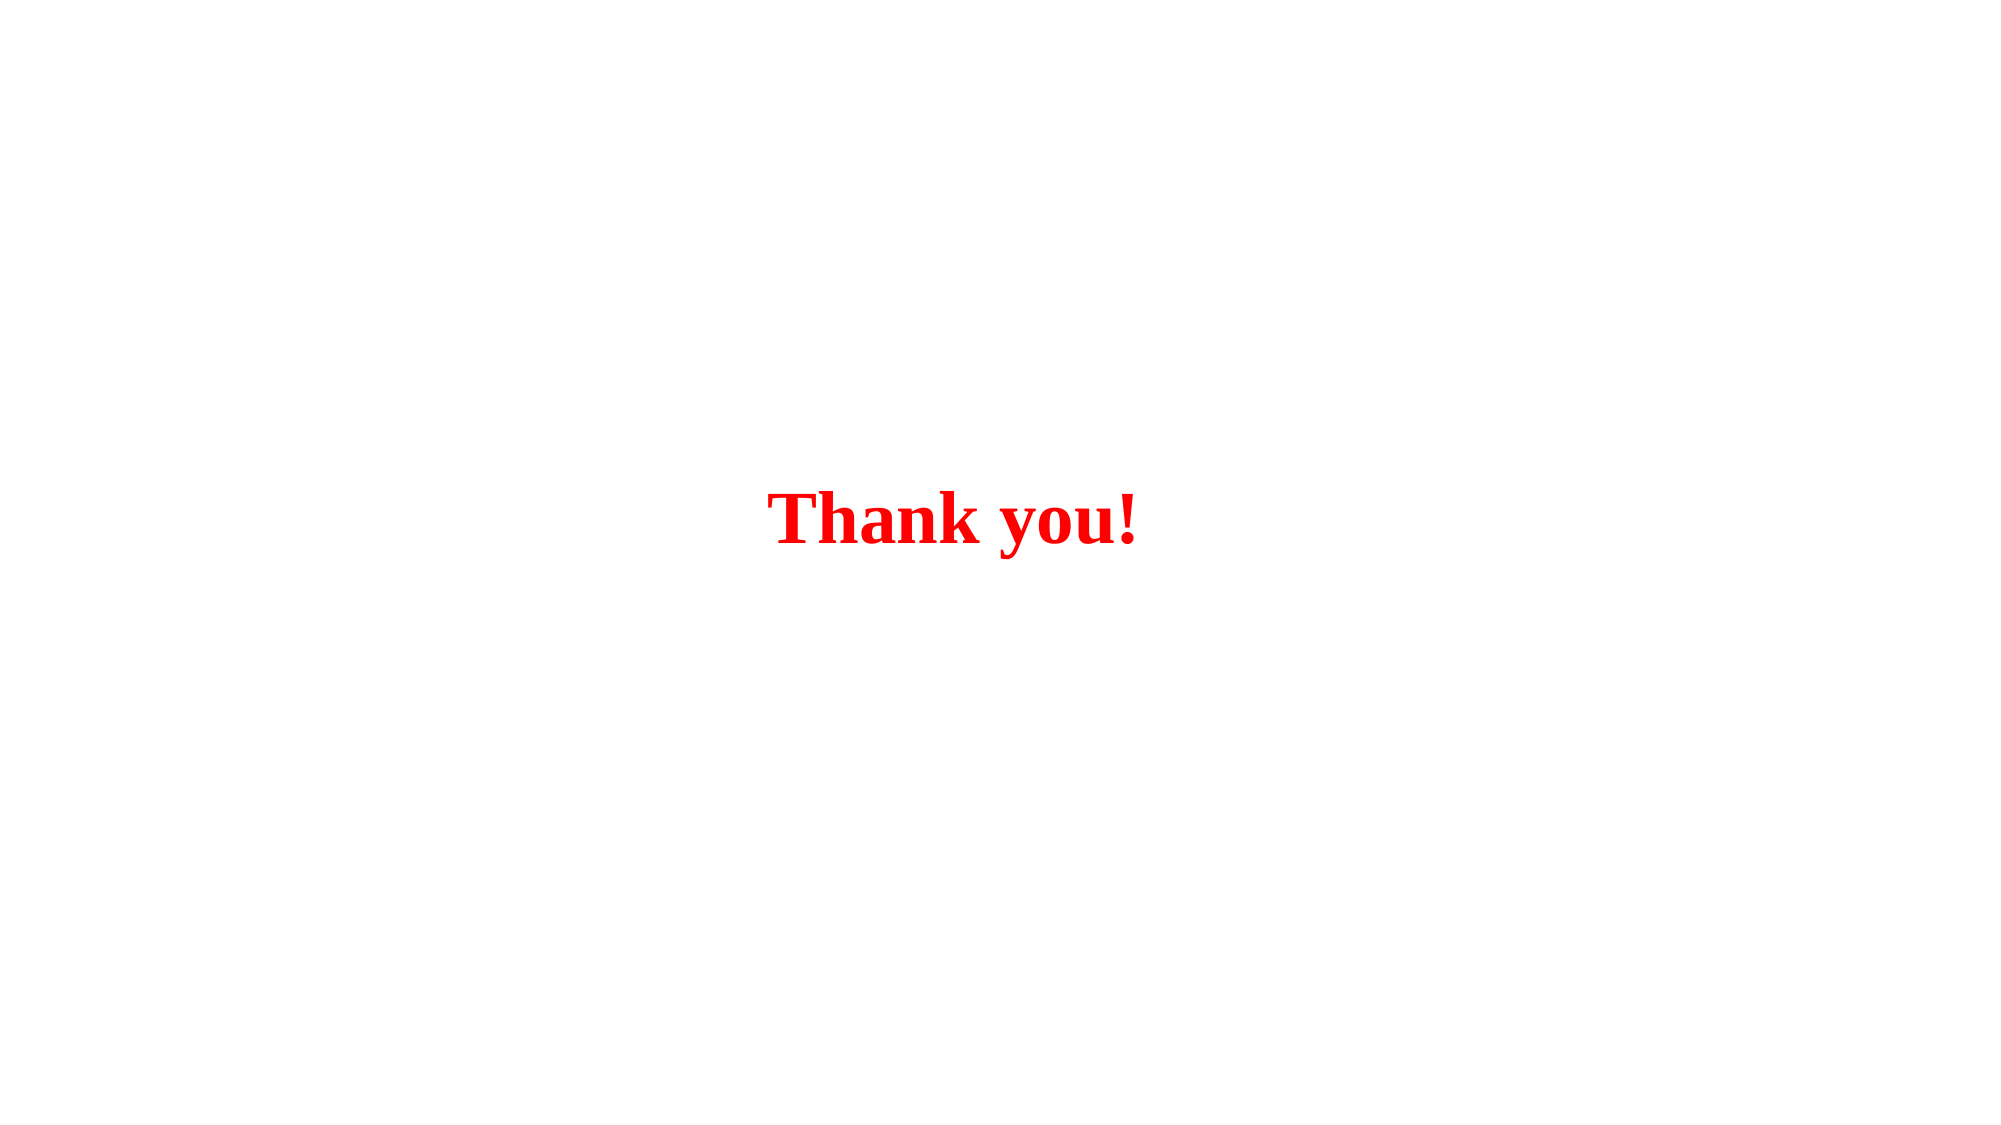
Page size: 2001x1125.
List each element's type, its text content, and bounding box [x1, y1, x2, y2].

title Thank you! [767, 339, 1923, 705]
